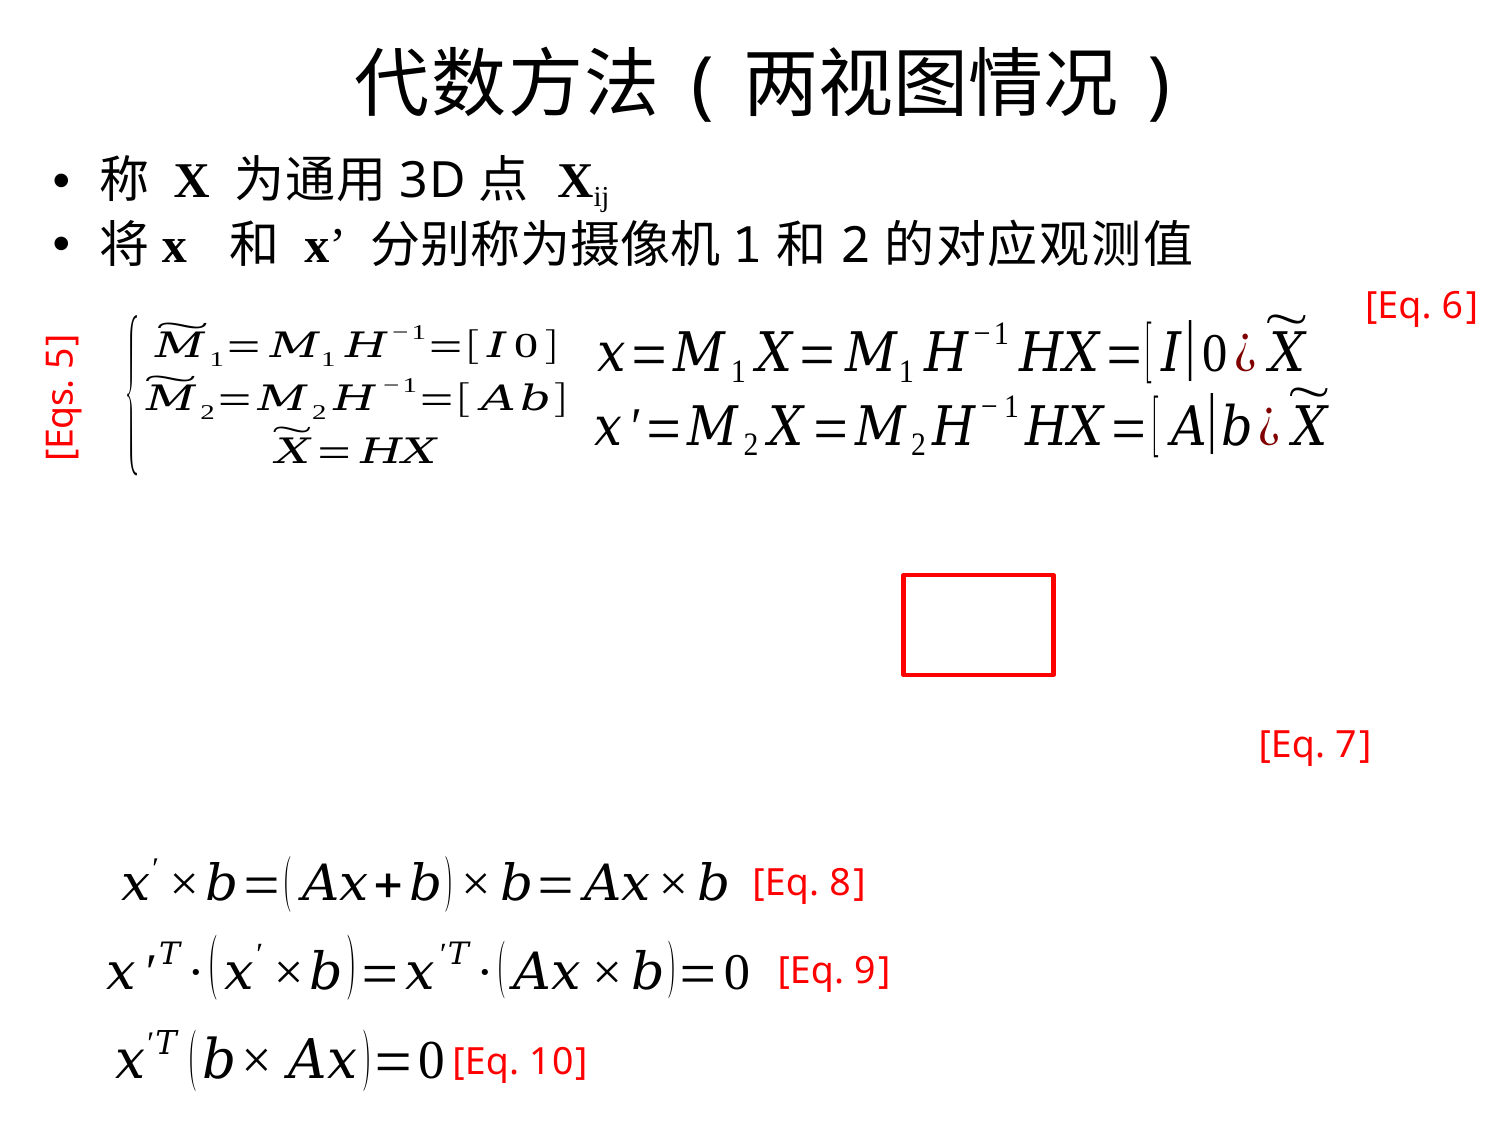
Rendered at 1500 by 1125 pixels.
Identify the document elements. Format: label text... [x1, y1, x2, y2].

text_box [903, 575, 1054, 676]
text_box [Eq. 7] [1256, 718, 1377, 766]
text_box [Eq. 8] [Eq. 9] [750, 855, 896, 991]
text_box [Eq. 6] [1362, 279, 1484, 327]
text_box [Eq. 10] [450, 1035, 592, 1083]
text_box 称 X 为通用3D点 Xij 将x 和 x’ 分别称为摄像机1和2的对应观测值 [50, 145, 1245, 273]
text_box [Eqs. 5] [34, 327, 88, 464]
title 代数方法(两视图情况) [249, 33, 1286, 224]
